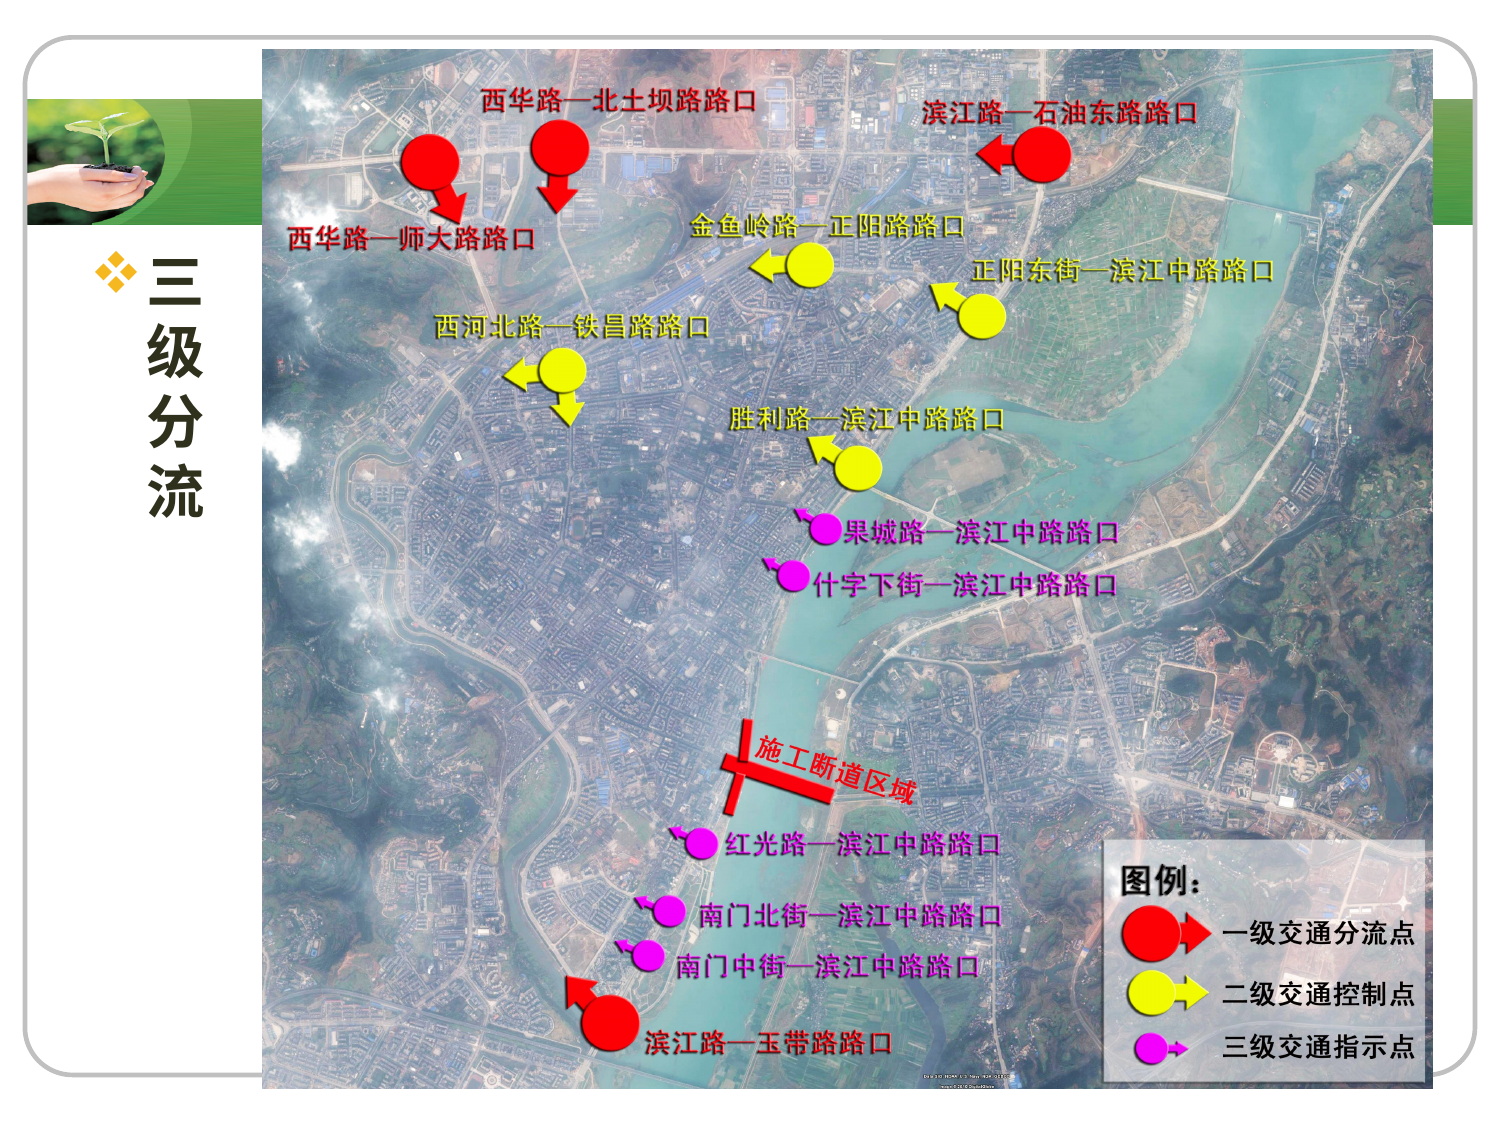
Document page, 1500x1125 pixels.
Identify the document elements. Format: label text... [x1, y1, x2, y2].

footer LOGO [962, 37, 1438, 78]
list 三级分流 [75, 237, 262, 1038]
picture [28, 49, 1472, 1090]
